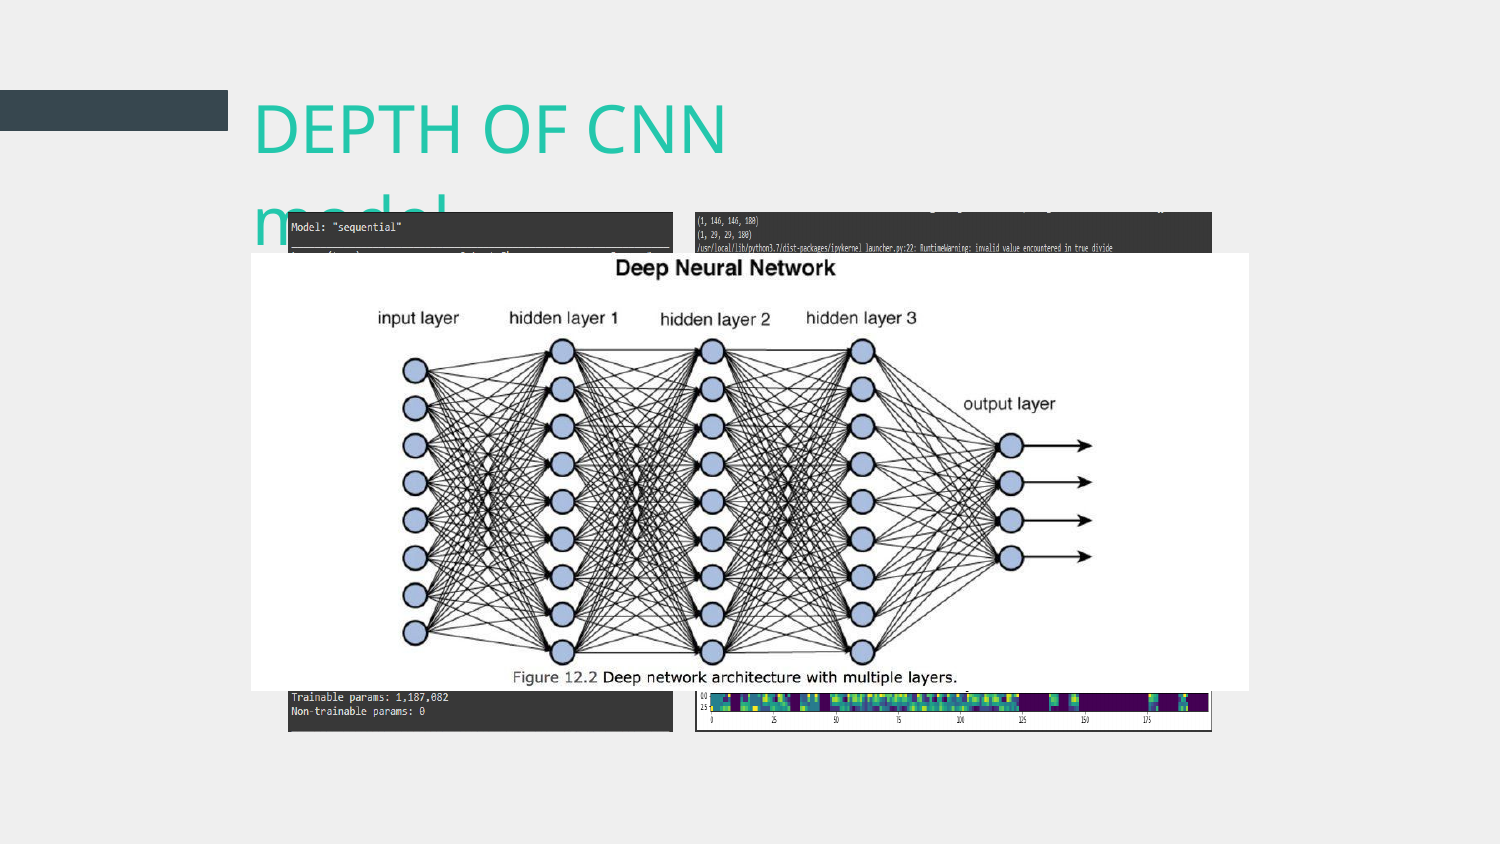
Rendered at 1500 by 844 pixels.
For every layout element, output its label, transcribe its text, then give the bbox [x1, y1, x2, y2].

title DEPTH OF CNN model [237, 60, 862, 143]
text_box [288, 699, 1212, 732]
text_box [288, 212, 1212, 251]
picture [251, 252, 1249, 691]
